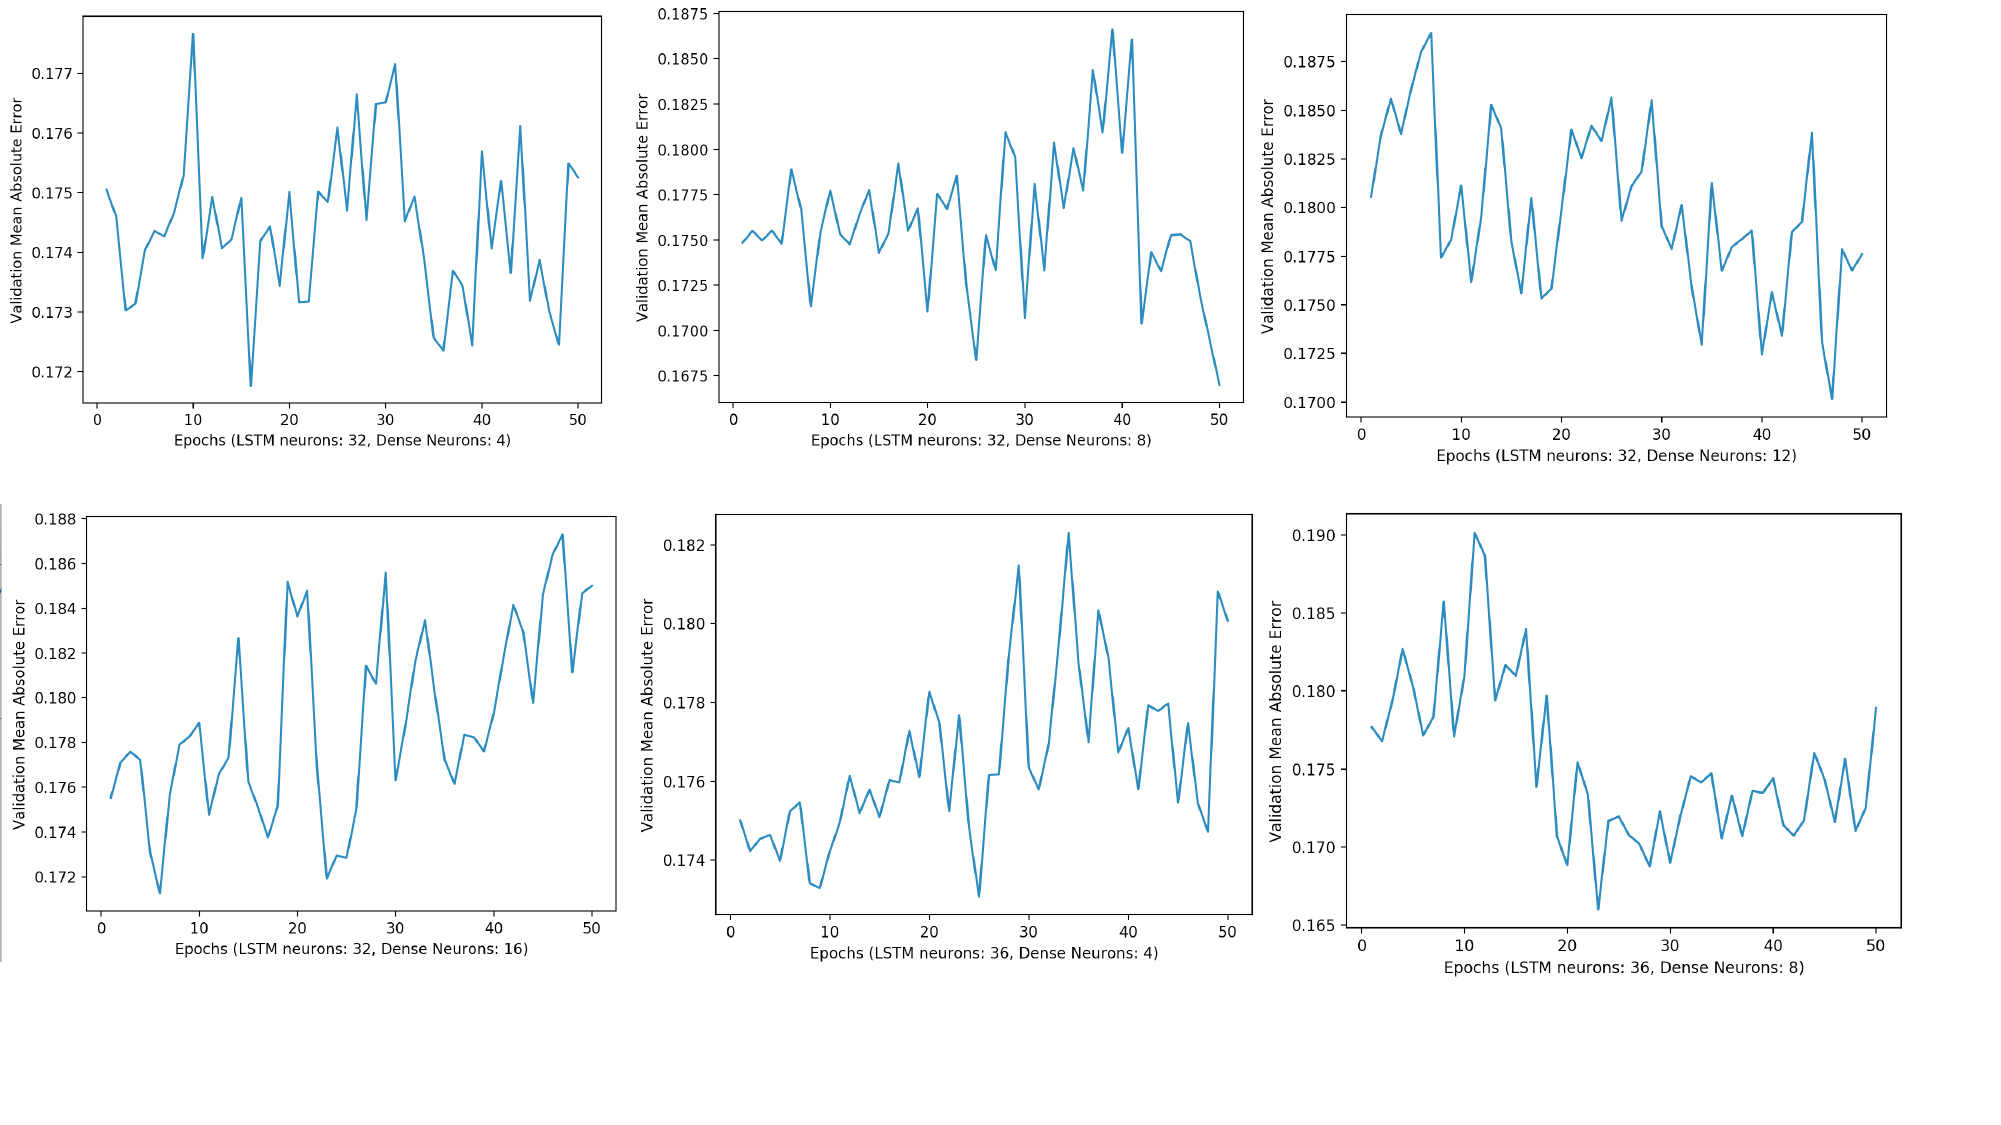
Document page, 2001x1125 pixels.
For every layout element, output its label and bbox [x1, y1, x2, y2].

picture [634, 0, 1906, 470]
picture [0, 504, 1920, 979]
picture [0, 5, 614, 451]
